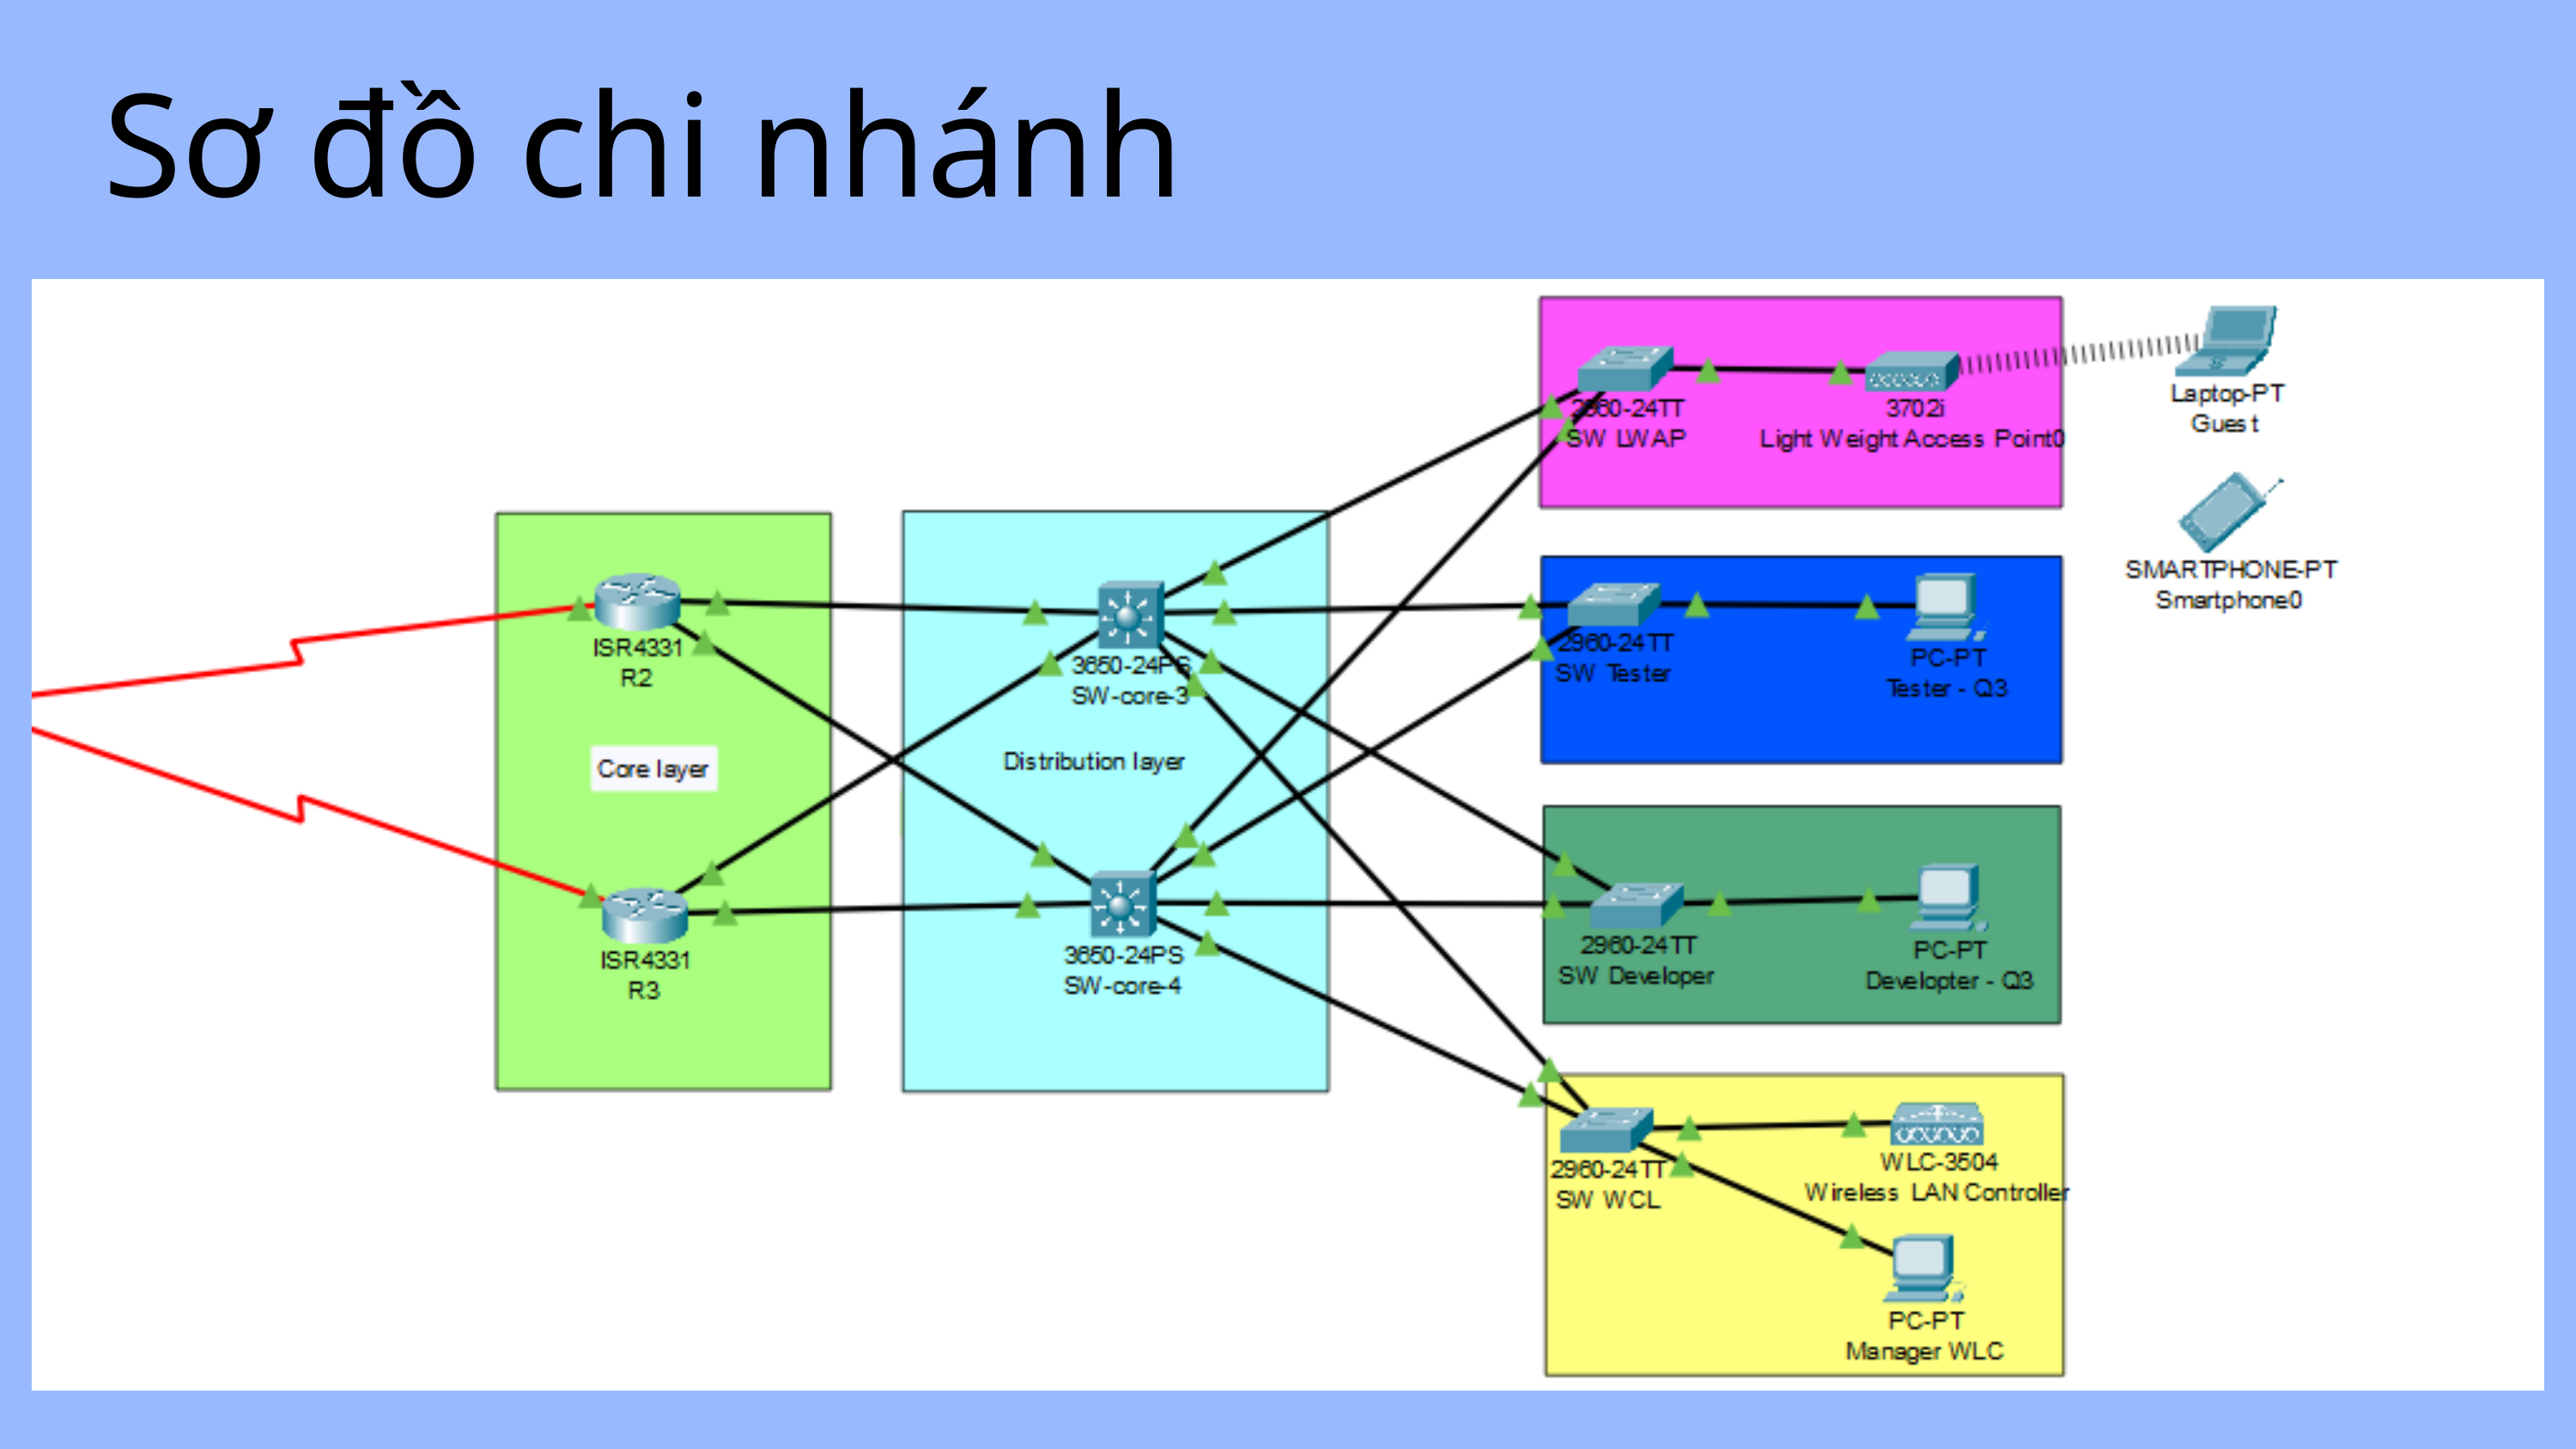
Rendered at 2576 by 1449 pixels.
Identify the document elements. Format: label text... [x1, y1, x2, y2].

text_box Sơ đồ chi nhánh [102, 81, 1288, 226]
text_box [31, 279, 2544, 1391]
